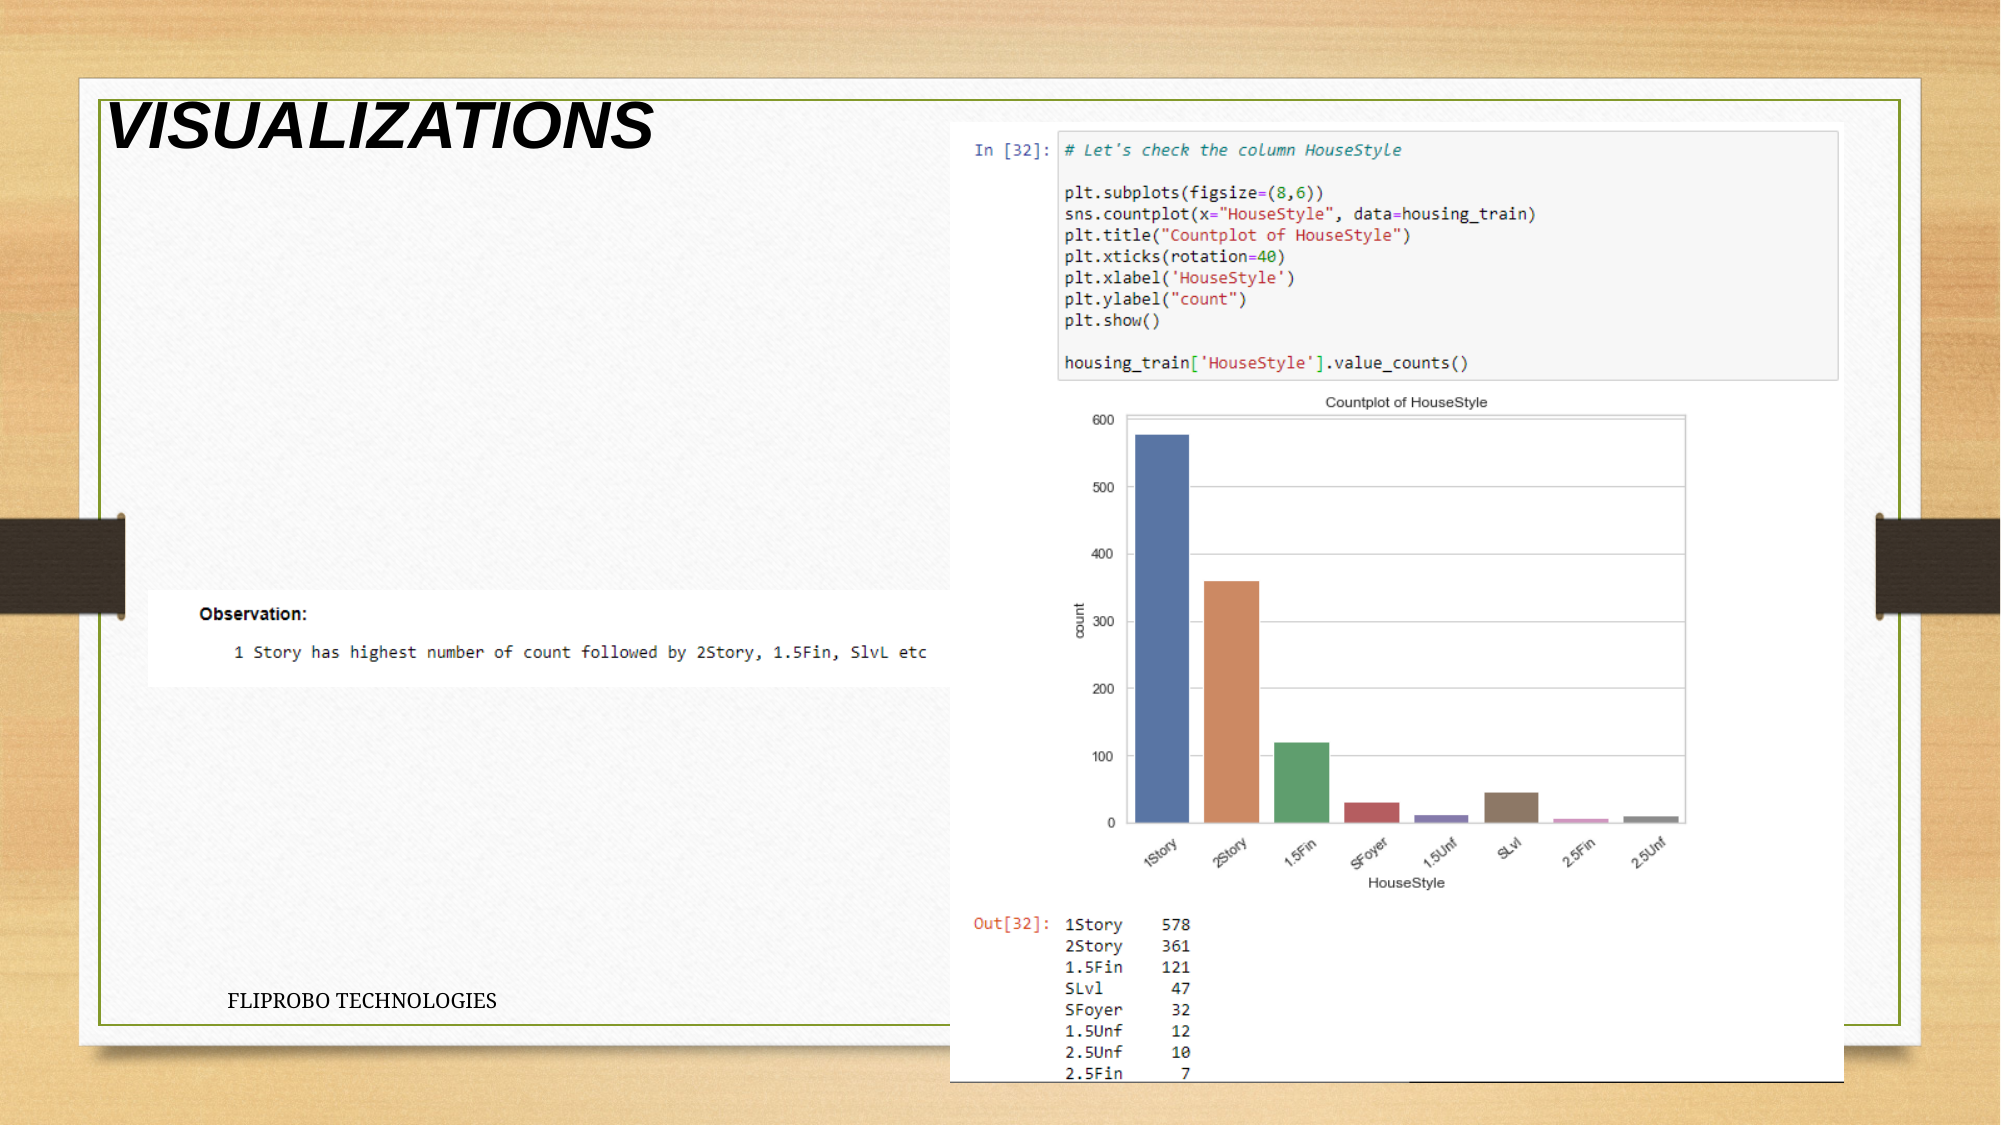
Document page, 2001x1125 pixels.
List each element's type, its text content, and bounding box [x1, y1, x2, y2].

picture [0, 0, 2001, 1125]
footer FLIPROBO TECHNOLOGIES [212, 979, 950, 1025]
text_box VISUALIZATIONS [89, 74, 1673, 170]
